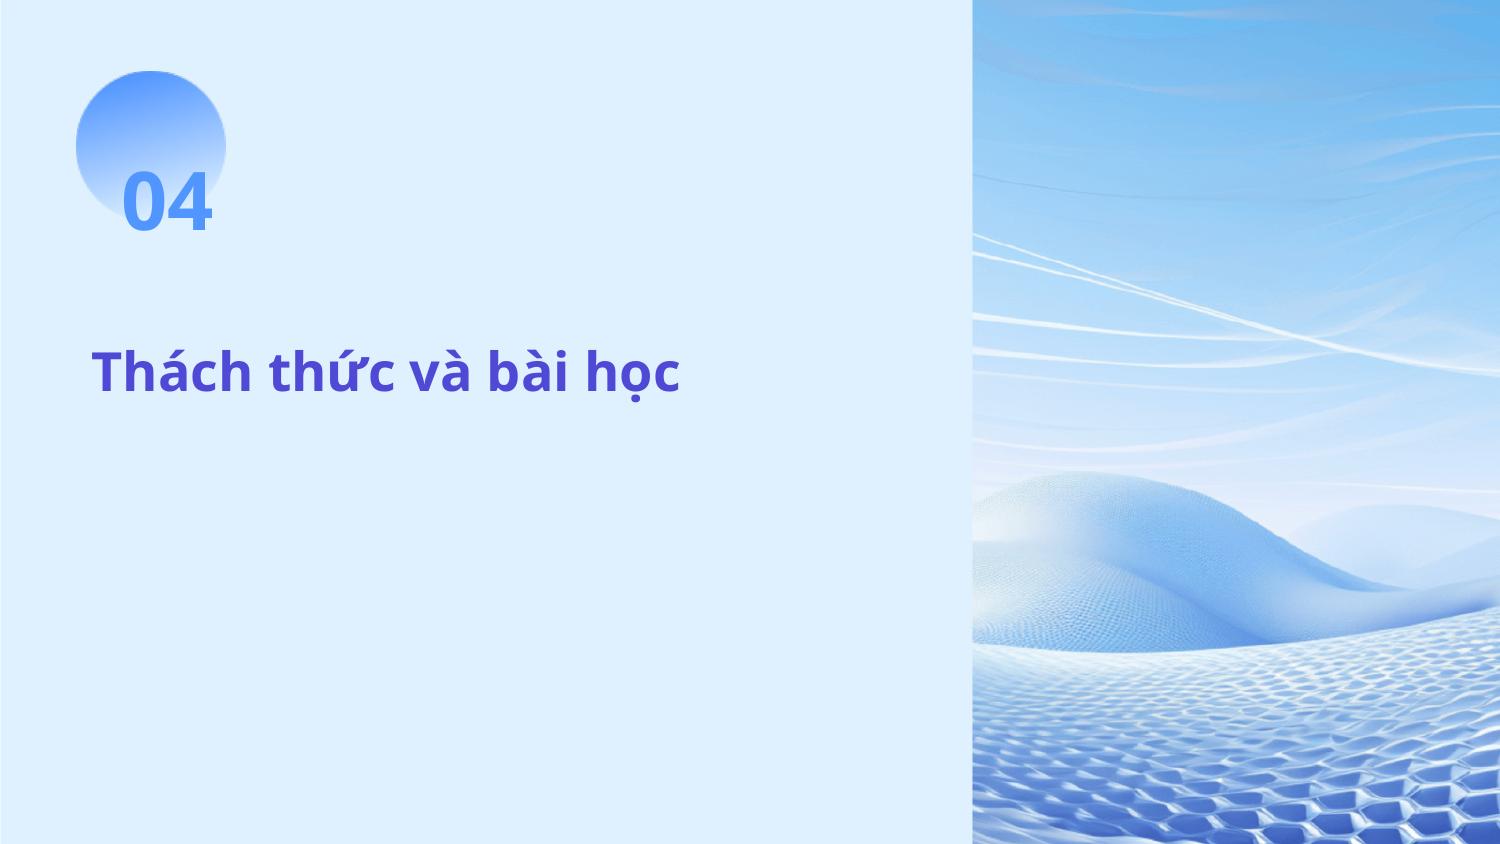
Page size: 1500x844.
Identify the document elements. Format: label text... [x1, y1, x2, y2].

text_box 04 [56, 121, 280, 262]
picture [0, 0, 1500, 844]
text_box Thách thức và bài học [76, 321, 933, 418]
